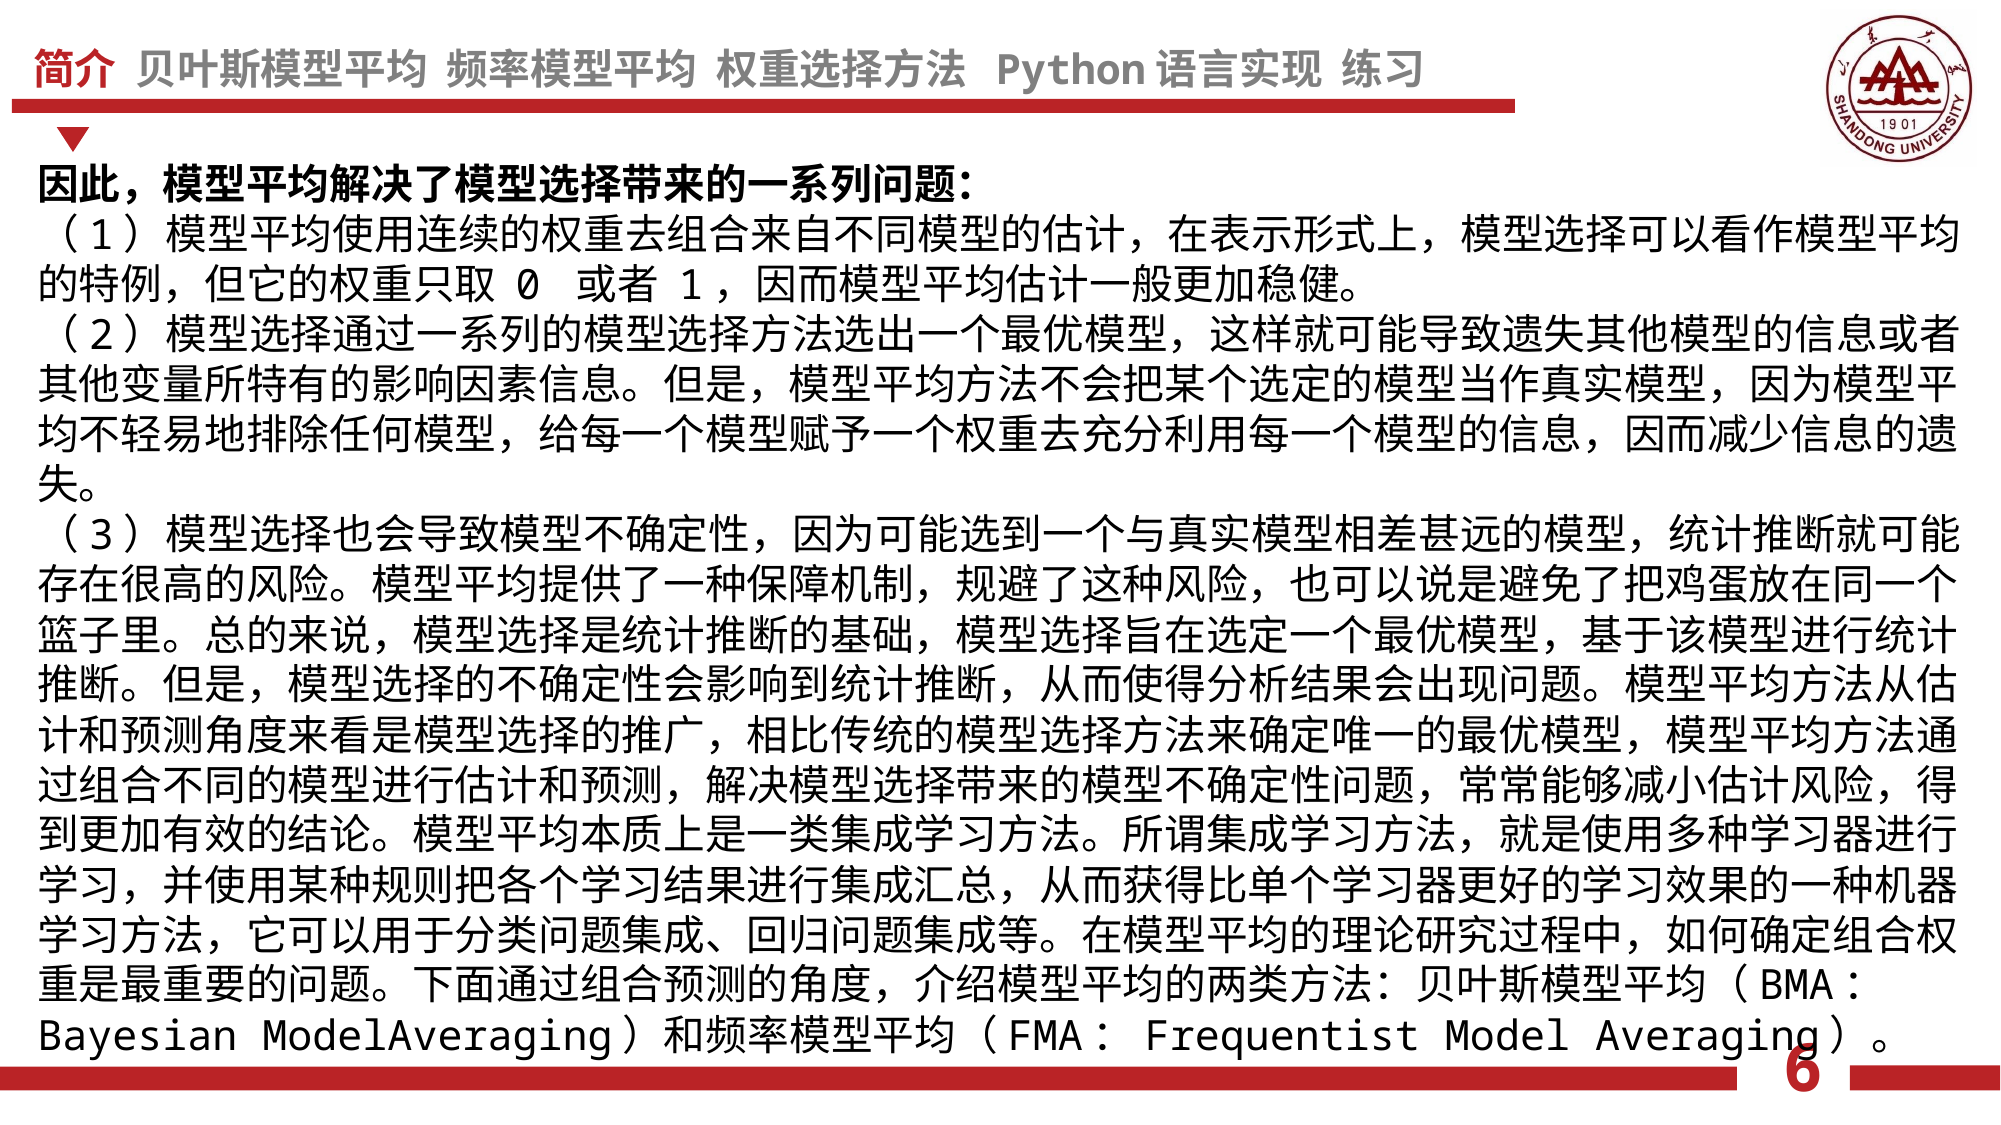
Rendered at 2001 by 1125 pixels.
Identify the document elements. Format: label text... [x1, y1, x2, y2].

text_box 因此，模型平均解决了模型选择带来的一系列问题： （1）模型平均使用连续的权重去组合来自不同模型的估计，在表示形式上，模型选择可以看作模型平均的特例，但它的权重只取 0 或者 1，因而模型平均估计一般更加稳健。 （2）模型选择通过一系列的模型选择方法选出一个最优模型，这样就可能导致遗失其他模型的信息或者其他变量所特有的影响因素信息。但是，模型平均方法不会把某个选定的模型当作真实模型，因为模型平均不轻易地排除任何模型，给每一个模型赋予一个权重去充分利用每一个模型的信息，因而减少信息的遗失。 （3）模型选择也会导致模型不确定性，因为可能选到一个与真实模型相差甚远的模型，统计推断就可能存在很高的风险。模型平均提供了一种保障机制，规避了这种风险，也可以说是避免了把鸡蛋放在同一个篮子里。总的来说，模型选择是统计推断的基础，模型选择旨在选定一个最优模型，基于该模型进行统计推断。但是，模型选择的不确定性会影响到统计推断，从而使得分析结果会出现问题。模型平均方法从估计和预测角度来看是模型选择的推广，相比传统的模型选择方法来确定唯一的最优模型，模型平均方法通过组合不同的模型进行估计和预测，解决模型选择带来的模型不确定性问题，常常能够减小估计风险，得到更加有效的结论。模型平均本质上是一类集成学习方法。所谓集成学习方法，就是使用多种学习器进行学习，并使用某种规则把各个学习结果进行集成汇总，从而获得比单个学习器更好的学习效果的一种机器学习方法，它可以用于分类问题集成、回归问题集成等。在模型平均的理论研究过程中，如何确定组合权重是最重要的问题。下面通过组合预测的角度，介绍模型平均的两类方法：贝叶斯模型平均（BMA：Bayesian ModelAveraging）和频率模型平均（FMA：Frequentist Model Averaging）。 [22, 150, 1978, 1066]
picture [1820, 9, 1977, 150]
